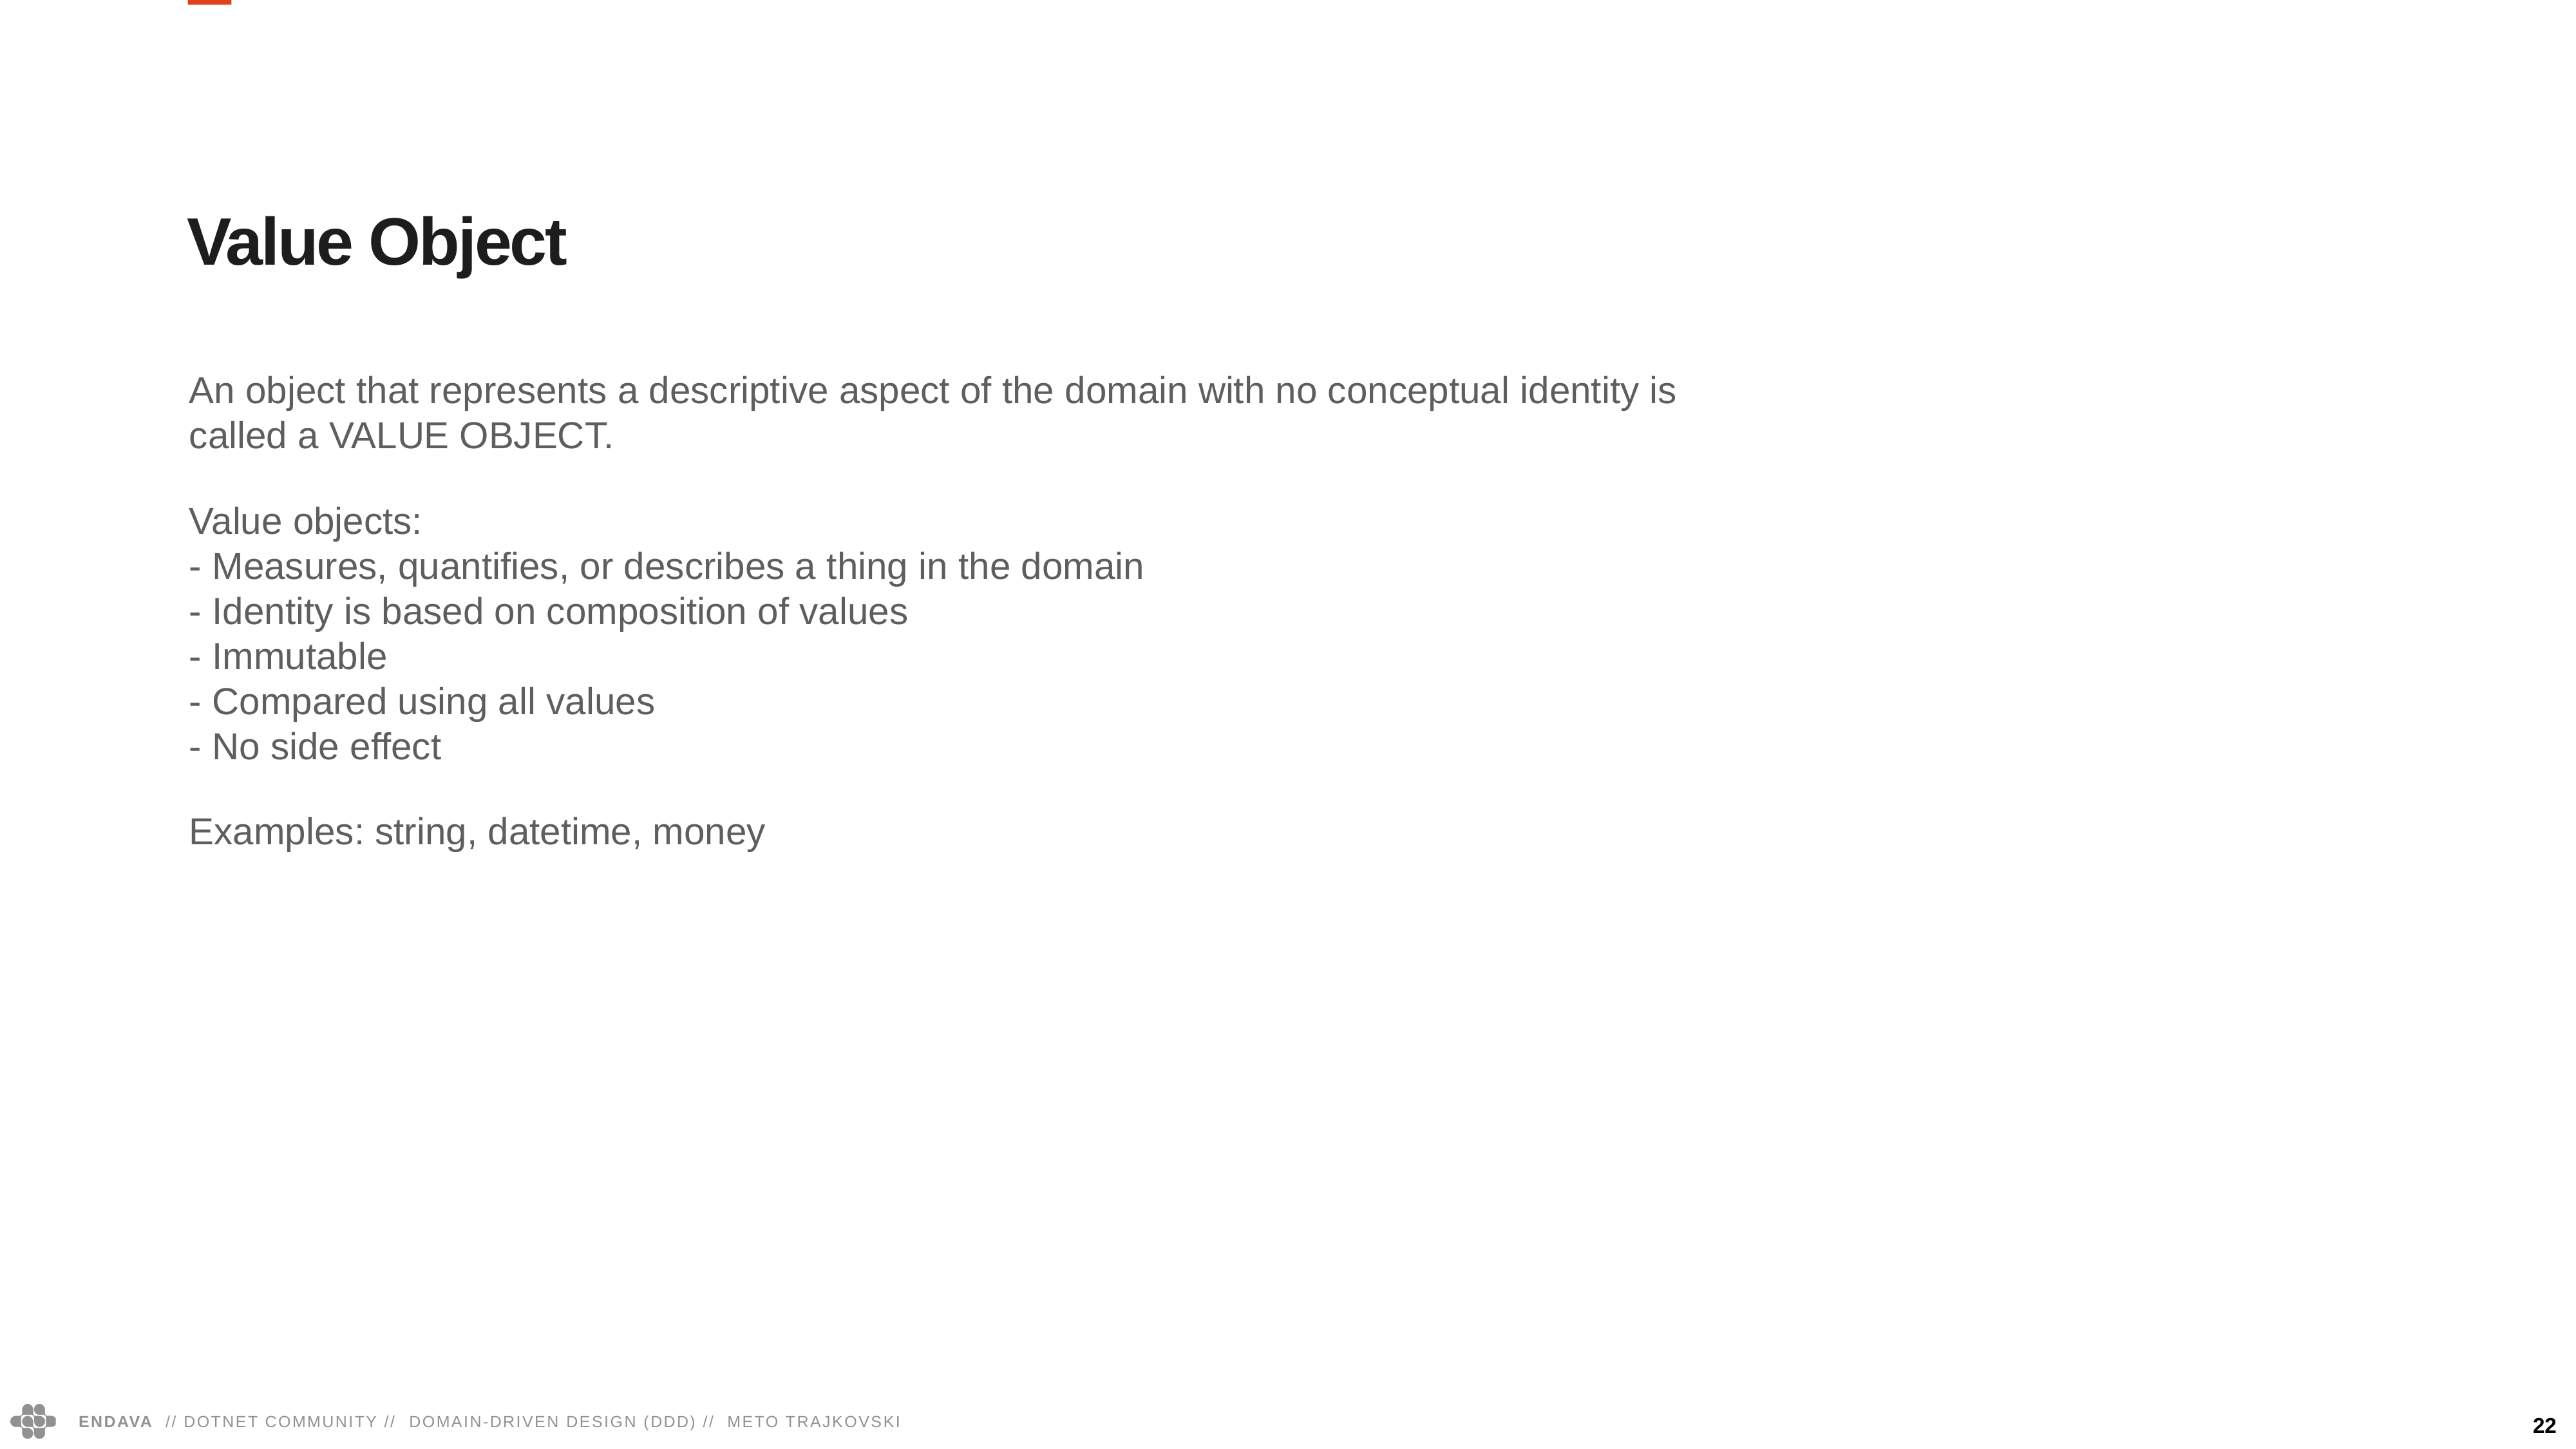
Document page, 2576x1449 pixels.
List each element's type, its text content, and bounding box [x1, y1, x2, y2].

slide_number 22 [2523, 1403, 2565, 1445]
text_box An object that represents a descriptive aspect of the domain with no conceptual identity is called a VALUE OBJECT. Value objects: - Measures, quantifies, or describes a thing in the domain - Identity is based on composition of values - Immutable - Compared using all values - No side effect Examples: string, datetime, money [182, 358, 1781, 860]
text_box Value Object [181, 208, 1716, 283]
